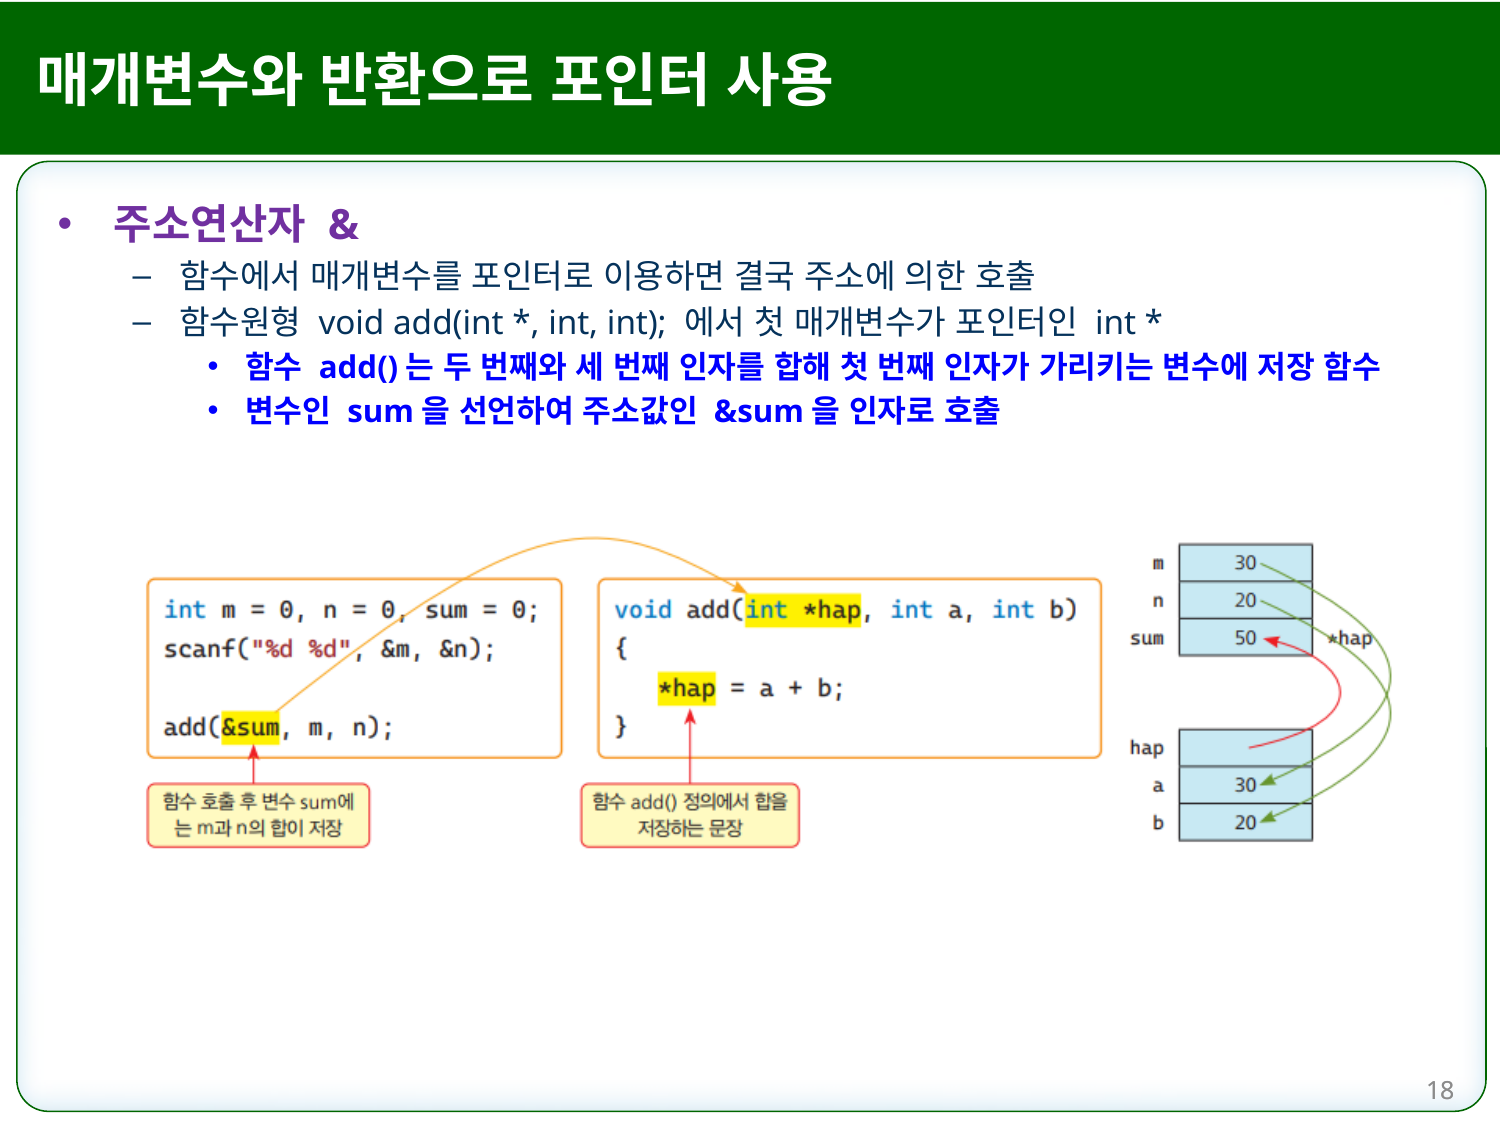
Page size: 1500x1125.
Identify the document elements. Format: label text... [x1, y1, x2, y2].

picture [134, 532, 1412, 864]
title 매개변수와 반환으로 포인터 사용 [21, 40, 1476, 115]
slide_number 18 [1119, 1071, 1470, 1112]
list 주소연산자 & 함수에서 매개변수를 포인터로 이용하면 결국 주소에 의한 호출 함수원형 void add(int *, int, int); 에서 첫 매개변수가 포인터인 int * 함수 add()는 두 번째와 세 번째 인자를 합해 첫 번째 인자가 가리키는 변수에 저장 함수 변수인 sum을 선언하여 주소값인 &sum을 인자로 호출 [42, 190, 1454, 1065]
